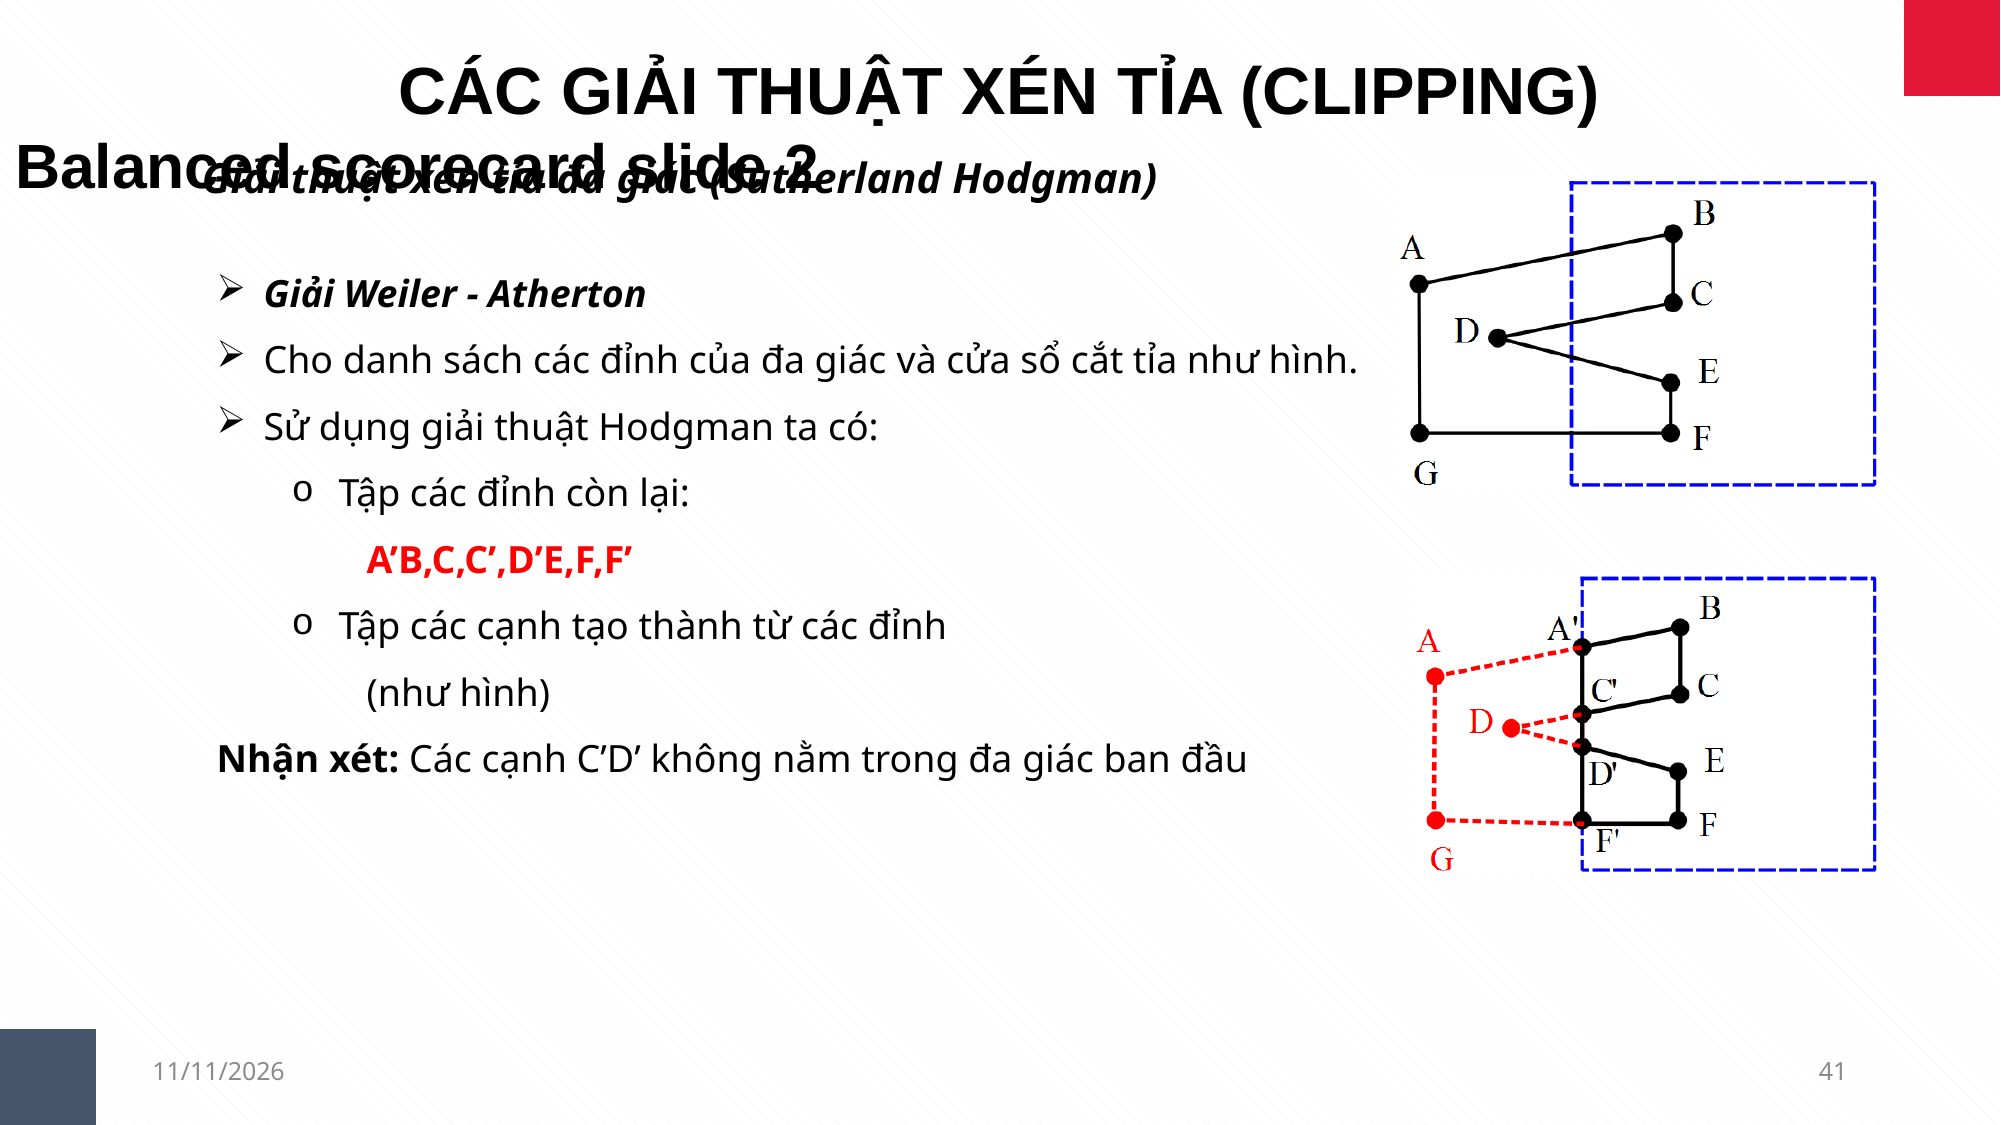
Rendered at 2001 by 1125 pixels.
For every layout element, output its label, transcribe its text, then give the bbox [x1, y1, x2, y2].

text_box Giải Weiler - Atherton Cho danh sách các đỉnh của đa giác và cửa sổ cắt tỉa như hình. Sử dụng giải thuật Hodgman ta có: Tập các đỉnh còn lại: A’B,C,C’,D’E,F,F’ Tập các cạnh tạo thành từ các đỉnh (như hình) Nhận xét: Các cạnh C’D’ không nằm trong đa giác ban đầu [201, 253, 1464, 788]
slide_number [137, 1042, 588, 1103]
text_box Giải thuật xén tỉa đa giác (Sutherland Hodgman) [201, 151, 1888, 202]
picture [1412, 572, 1880, 875]
text_box CÁC GIẢI THUẬT XÉN TỈA (CLIPPING) [240, 48, 1760, 129]
slide_number 41 [1412, 1042, 1863, 1103]
text_box [1903, 0, 2000, 97]
title Balanced scorecard slide 2 [0, 59, 1725, 278]
text_box [0, 1028, 97, 1125]
picture [1395, 176, 1880, 490]
